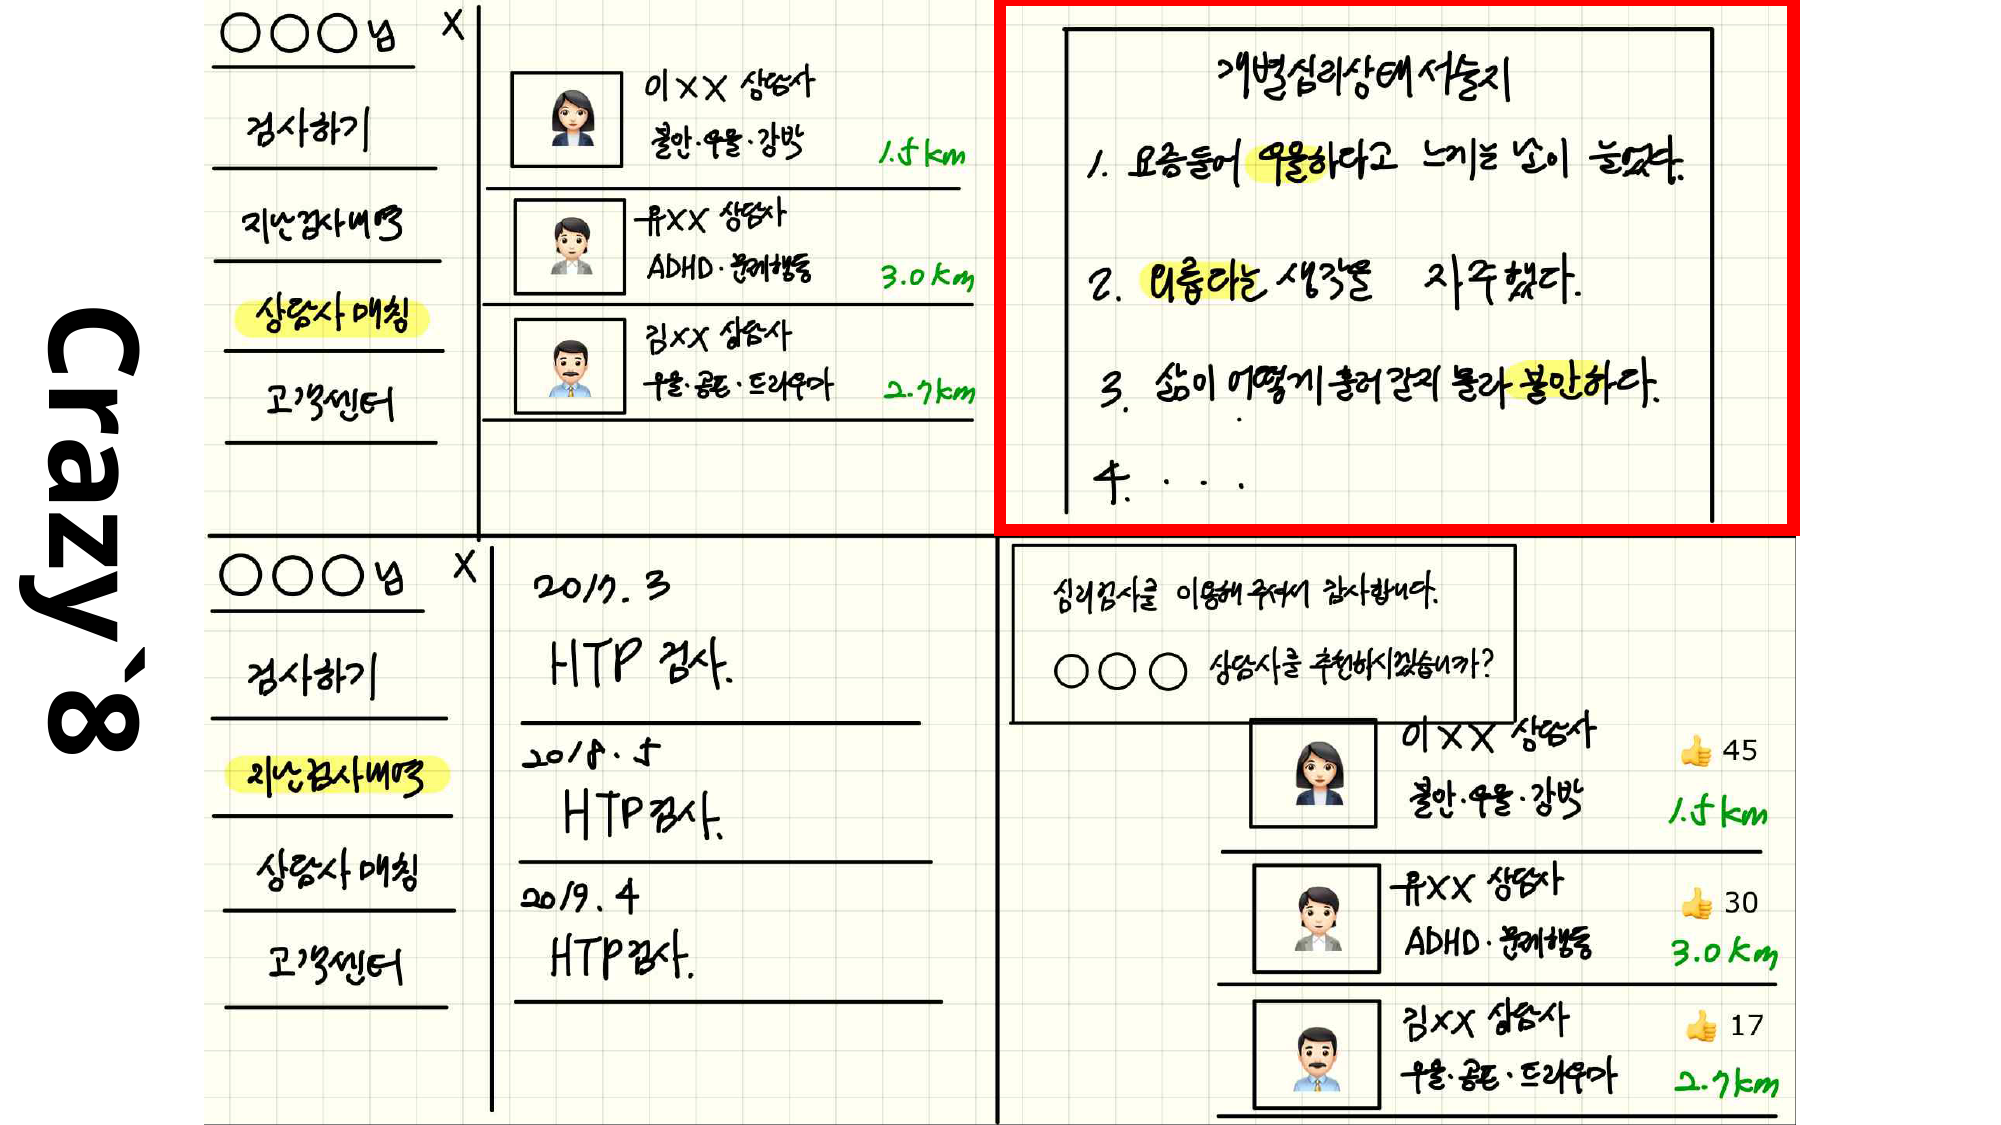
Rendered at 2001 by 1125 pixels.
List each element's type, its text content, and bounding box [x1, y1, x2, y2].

picture [204, 0, 1796, 1125]
text_box Crazy`8 [0, 286, 182, 1125]
